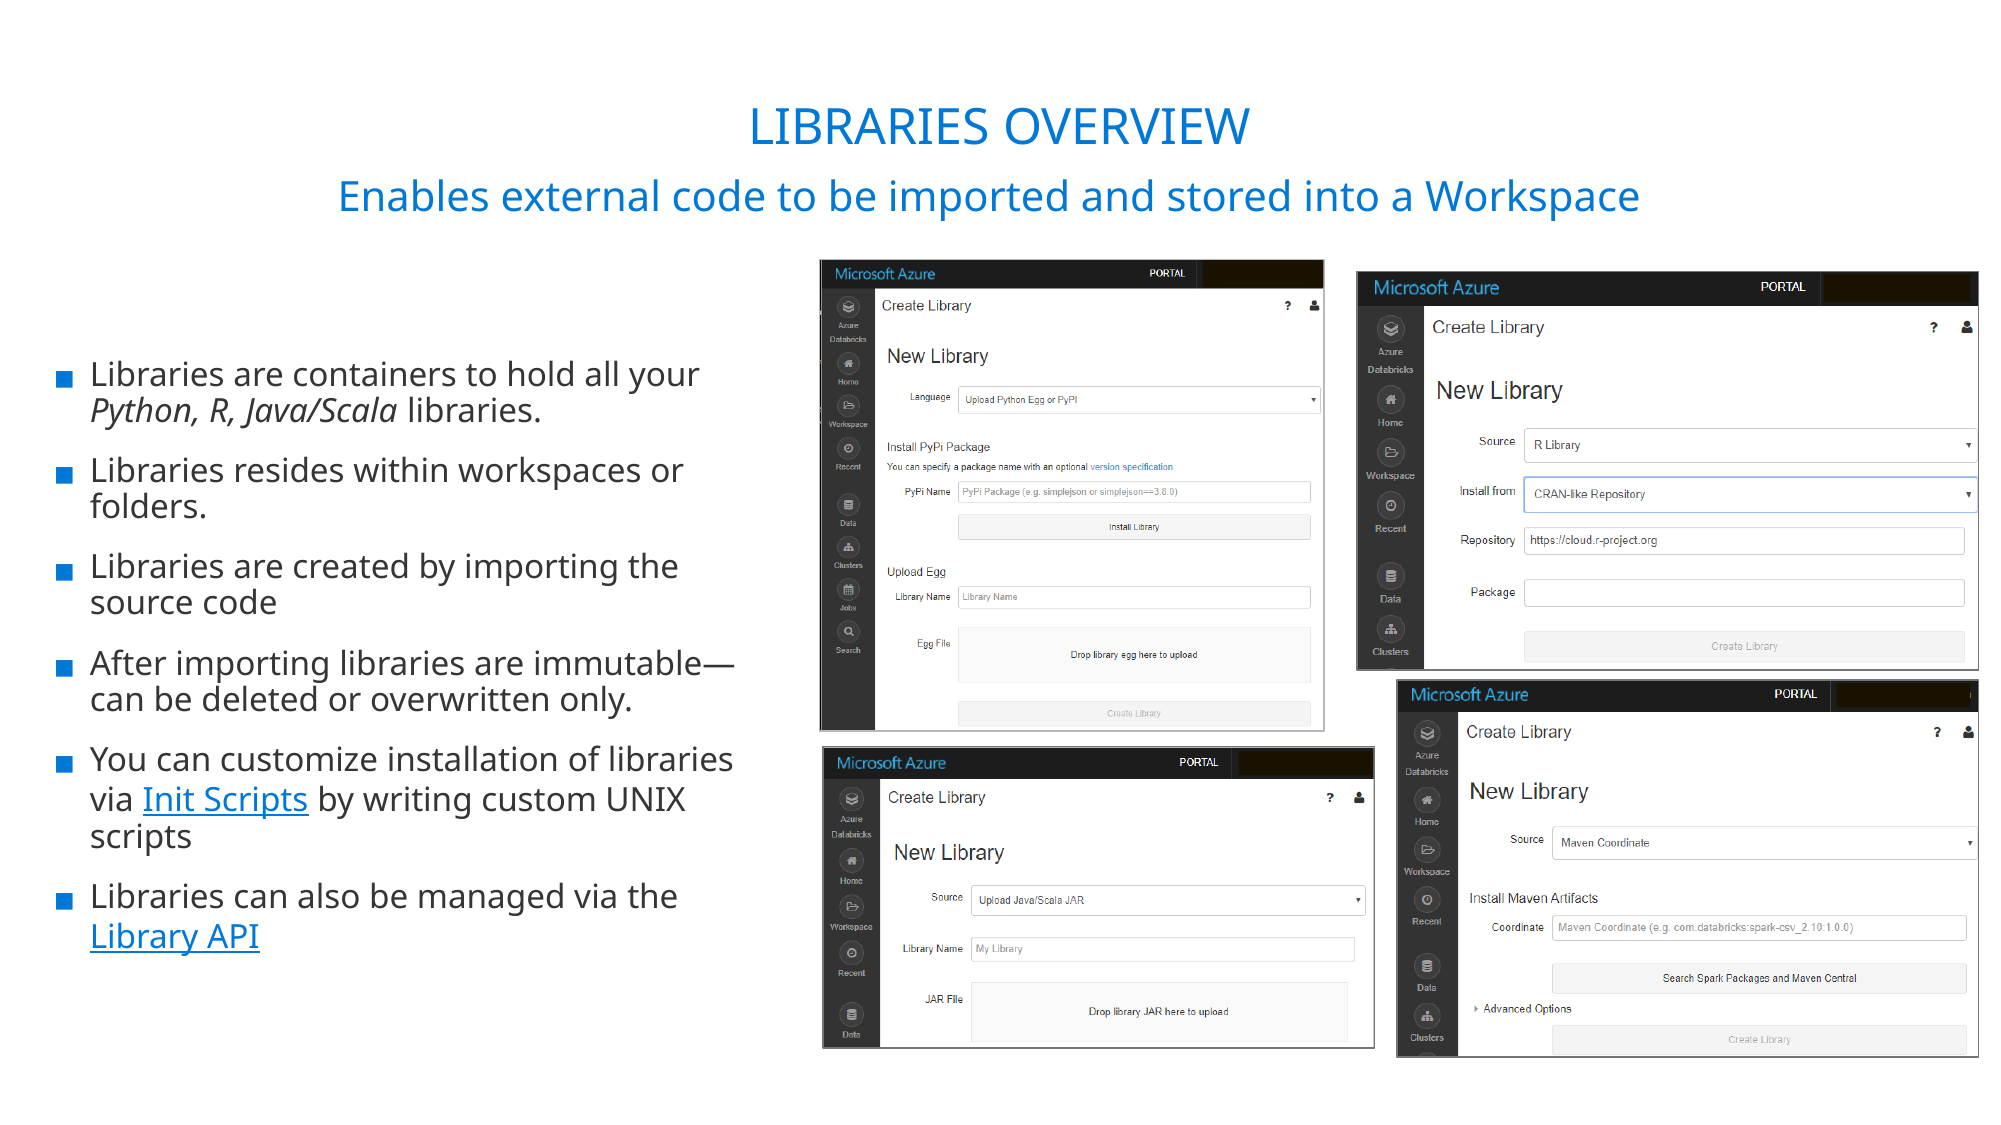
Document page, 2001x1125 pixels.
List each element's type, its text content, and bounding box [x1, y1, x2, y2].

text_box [1397, 680, 1978, 1057]
text_box Enables external code to be imported and stored into a Workspace [0, 160, 2000, 237]
title LIBRARIES OVERVIEW [43, 54, 1956, 160]
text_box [819, 259, 1324, 731]
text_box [823, 747, 1374, 1048]
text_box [1357, 271, 1978, 670]
text_box Libraries are containers to hold all your Python, R, Java/Scala libraries. Libraries resides within workspaces or folders. Libraries are created by importing the source code After importing libraries are immutable—can be deleted or overwritten only. You can customize installation of libraries via Init Scripts by writing custom UNIX scripts Libraries can also be managed via the Library API [29, 342, 777, 935]
